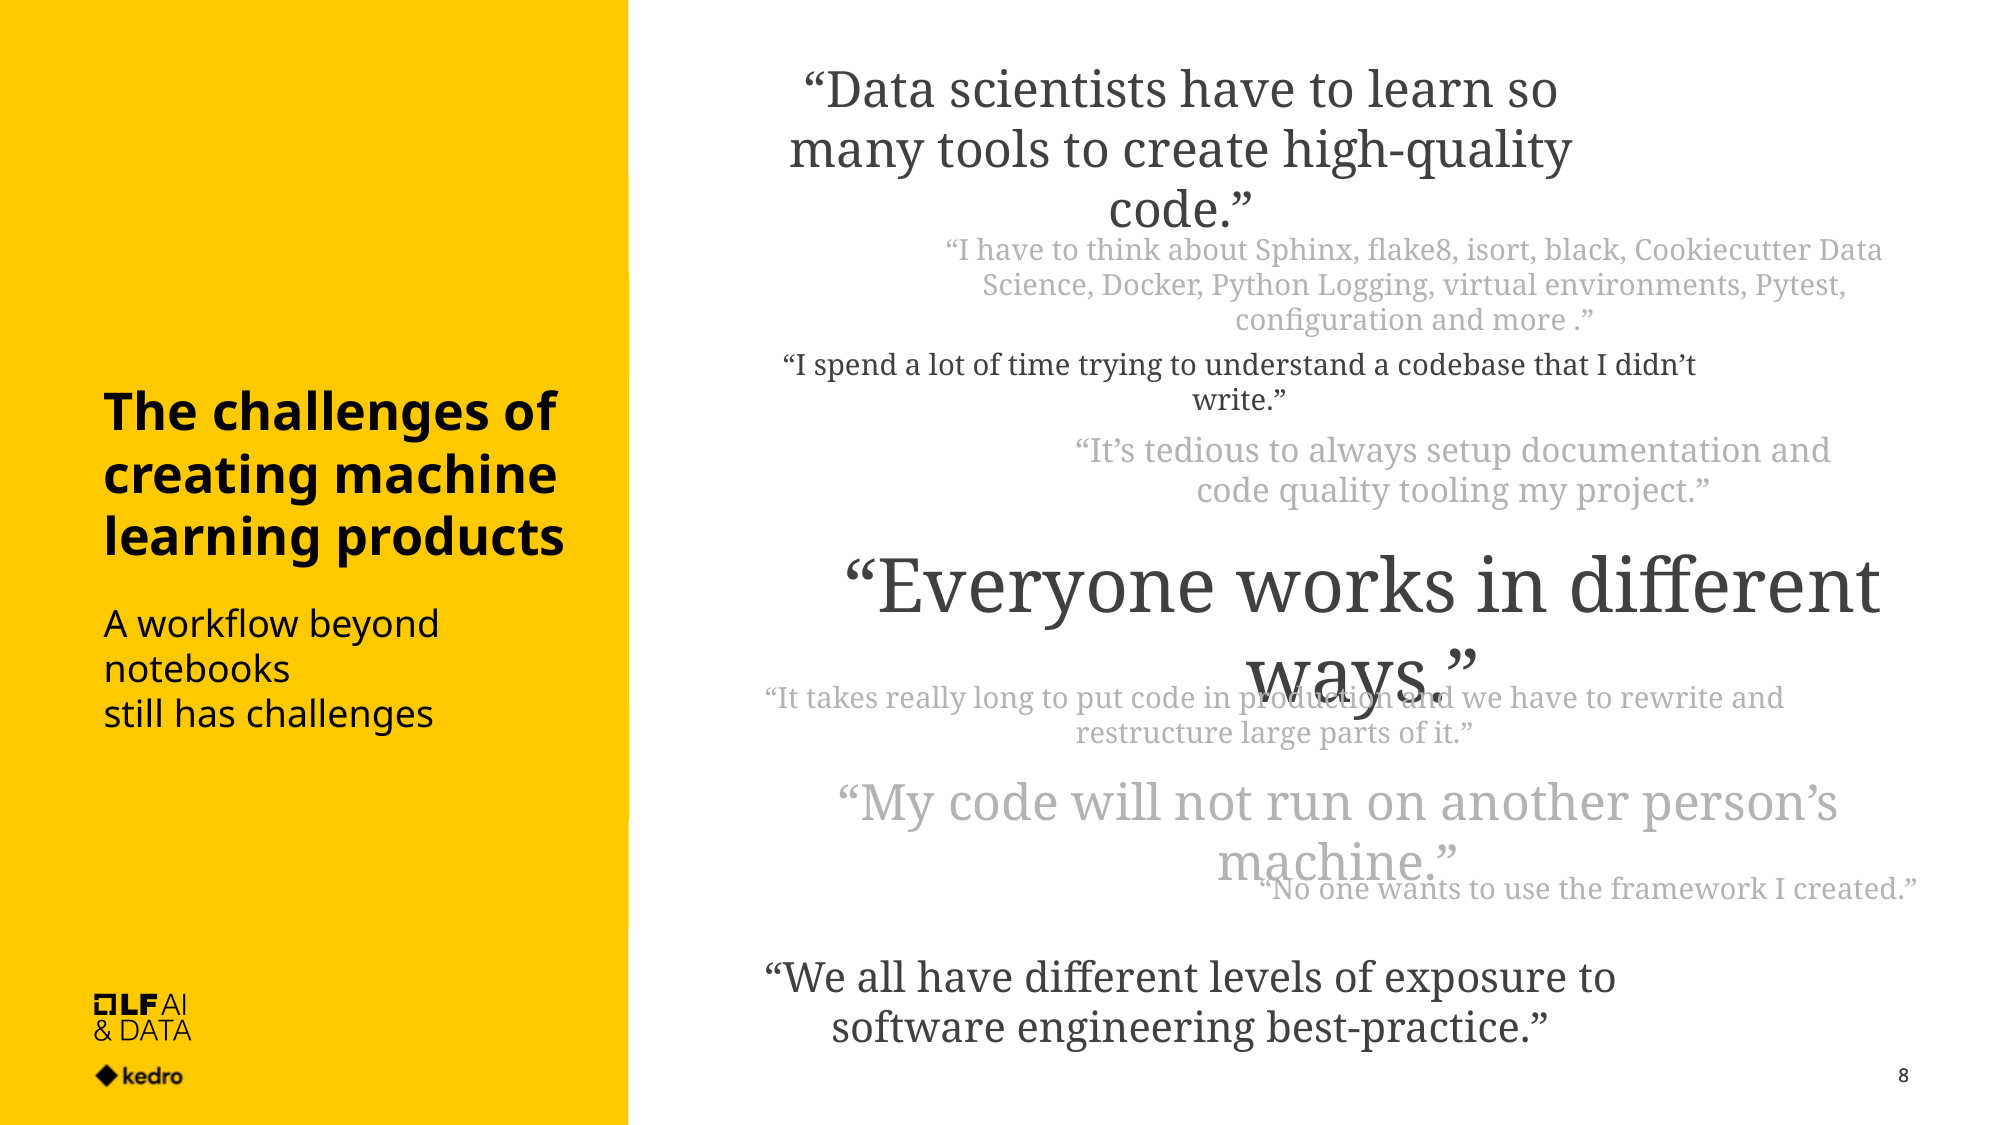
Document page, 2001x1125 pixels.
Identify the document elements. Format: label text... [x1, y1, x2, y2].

text_box “Data scientists have to learn so many tools to create high-quality code.” [750, 57, 1614, 183]
text_box “No one wants to use the framework I created.” [1237, 870, 1940, 909]
text_box “It’s tedious to always setup documentation and code quality tooling my project.” [1038, 429, 1870, 501]
text_box “I spend a lot of time trying to understand a codebase that I didn’t write.” [750, 346, 1730, 392]
text_box The challenges of creating machine learning products [103, 378, 605, 577]
text_box “We all have different levels of exposure to software engineering best-practice.” [749, 950, 1631, 1055]
picture [78, 990, 195, 1105]
text_box “My code will not run on another person’s machine.” [725, 770, 1952, 835]
text_box [0, 0, 631, 1125]
text_box 7 [1855, 1063, 1910, 1089]
text_box “It takes really long to put code in production and we have to rewrite and restructure large parts of it.” [749, 679, 1800, 768]
text_box A workflow beyond notebooks still has challenges [103, 600, 605, 702]
text_box “Everyone works in different ways.” [750, 537, 1977, 642]
text_box “I have to think about Sphinx, flake8, isort, black, Cookiecutter Data Science, Docker, Python Logging, virtual environments, Pytest, configuration and more .” [889, 231, 1940, 321]
